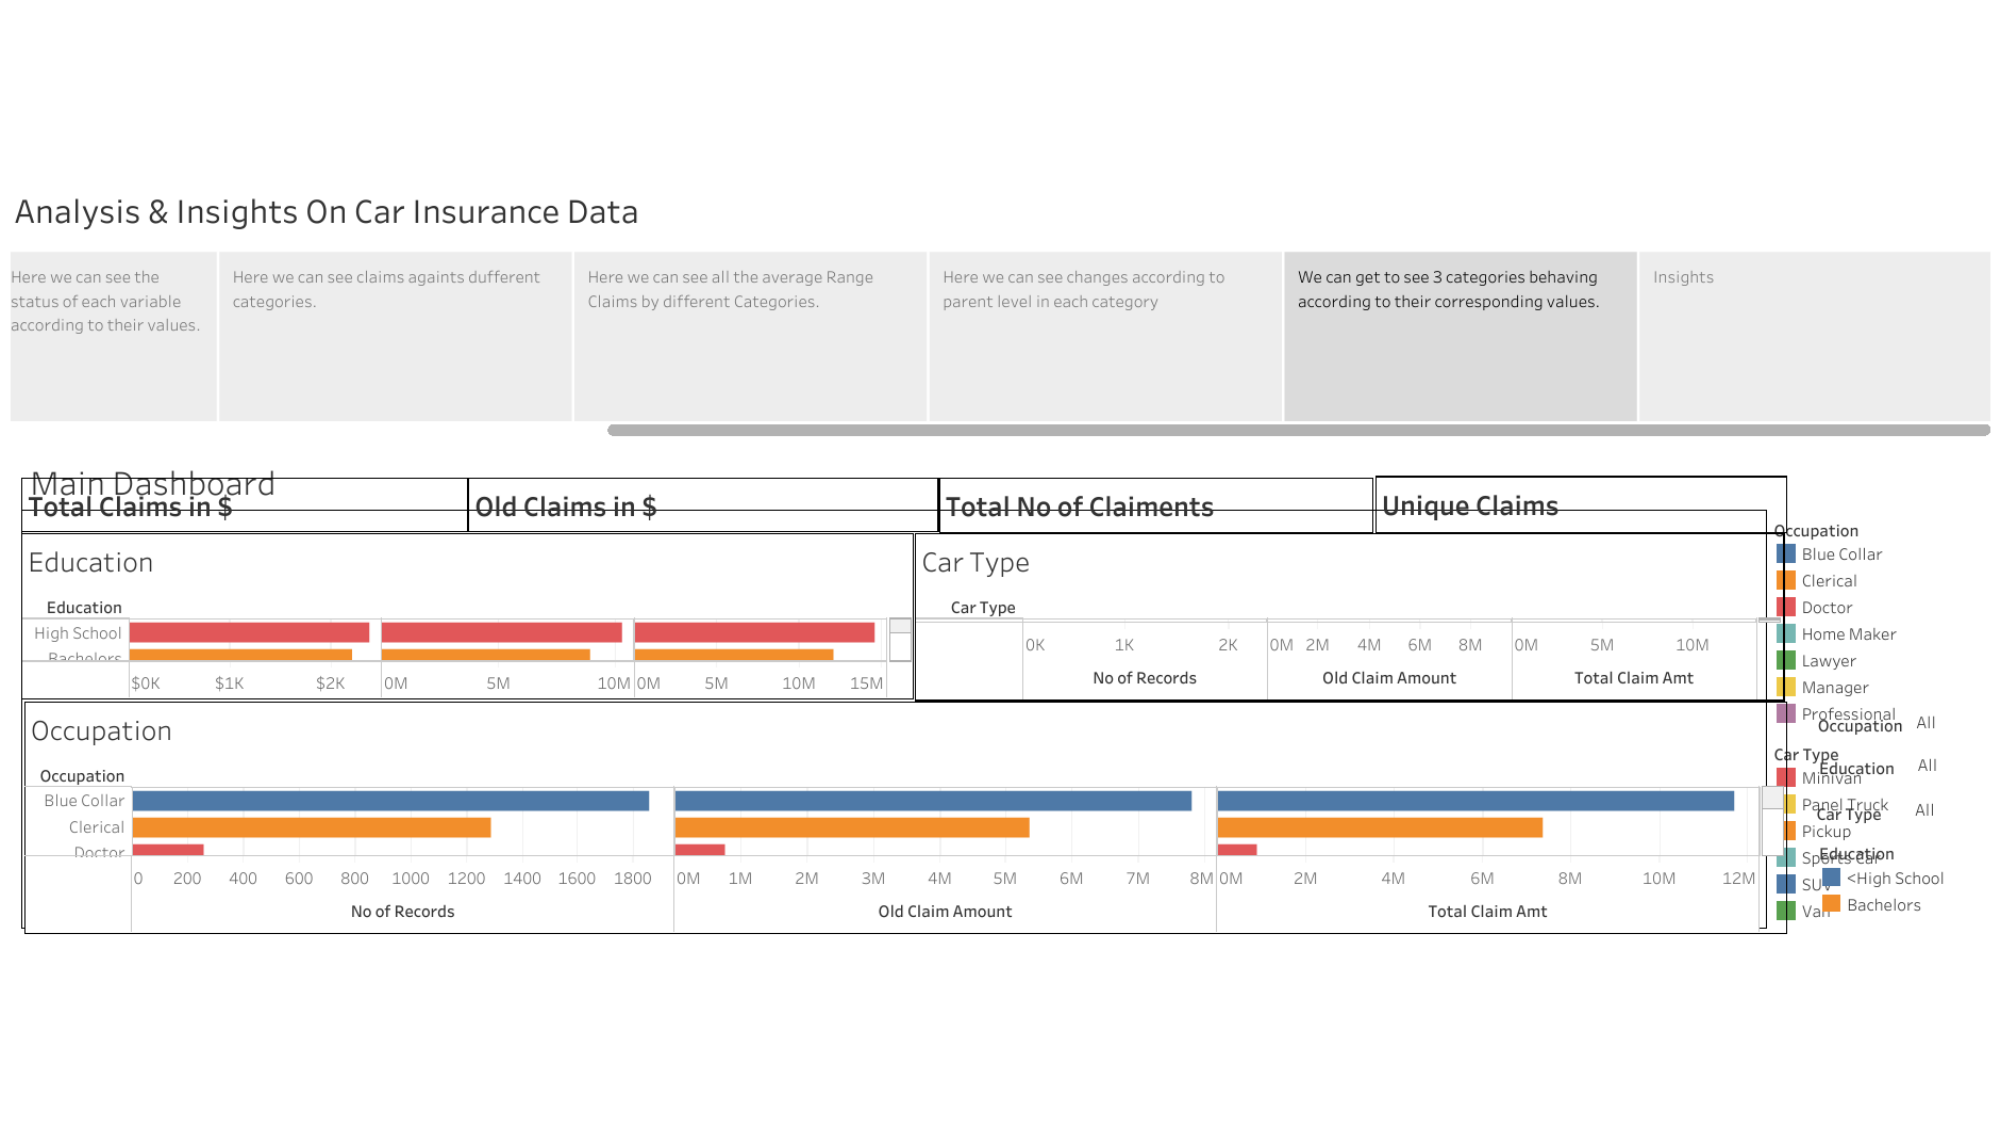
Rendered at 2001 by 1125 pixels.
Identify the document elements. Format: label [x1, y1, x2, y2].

picture [0, 176, 2000, 949]
